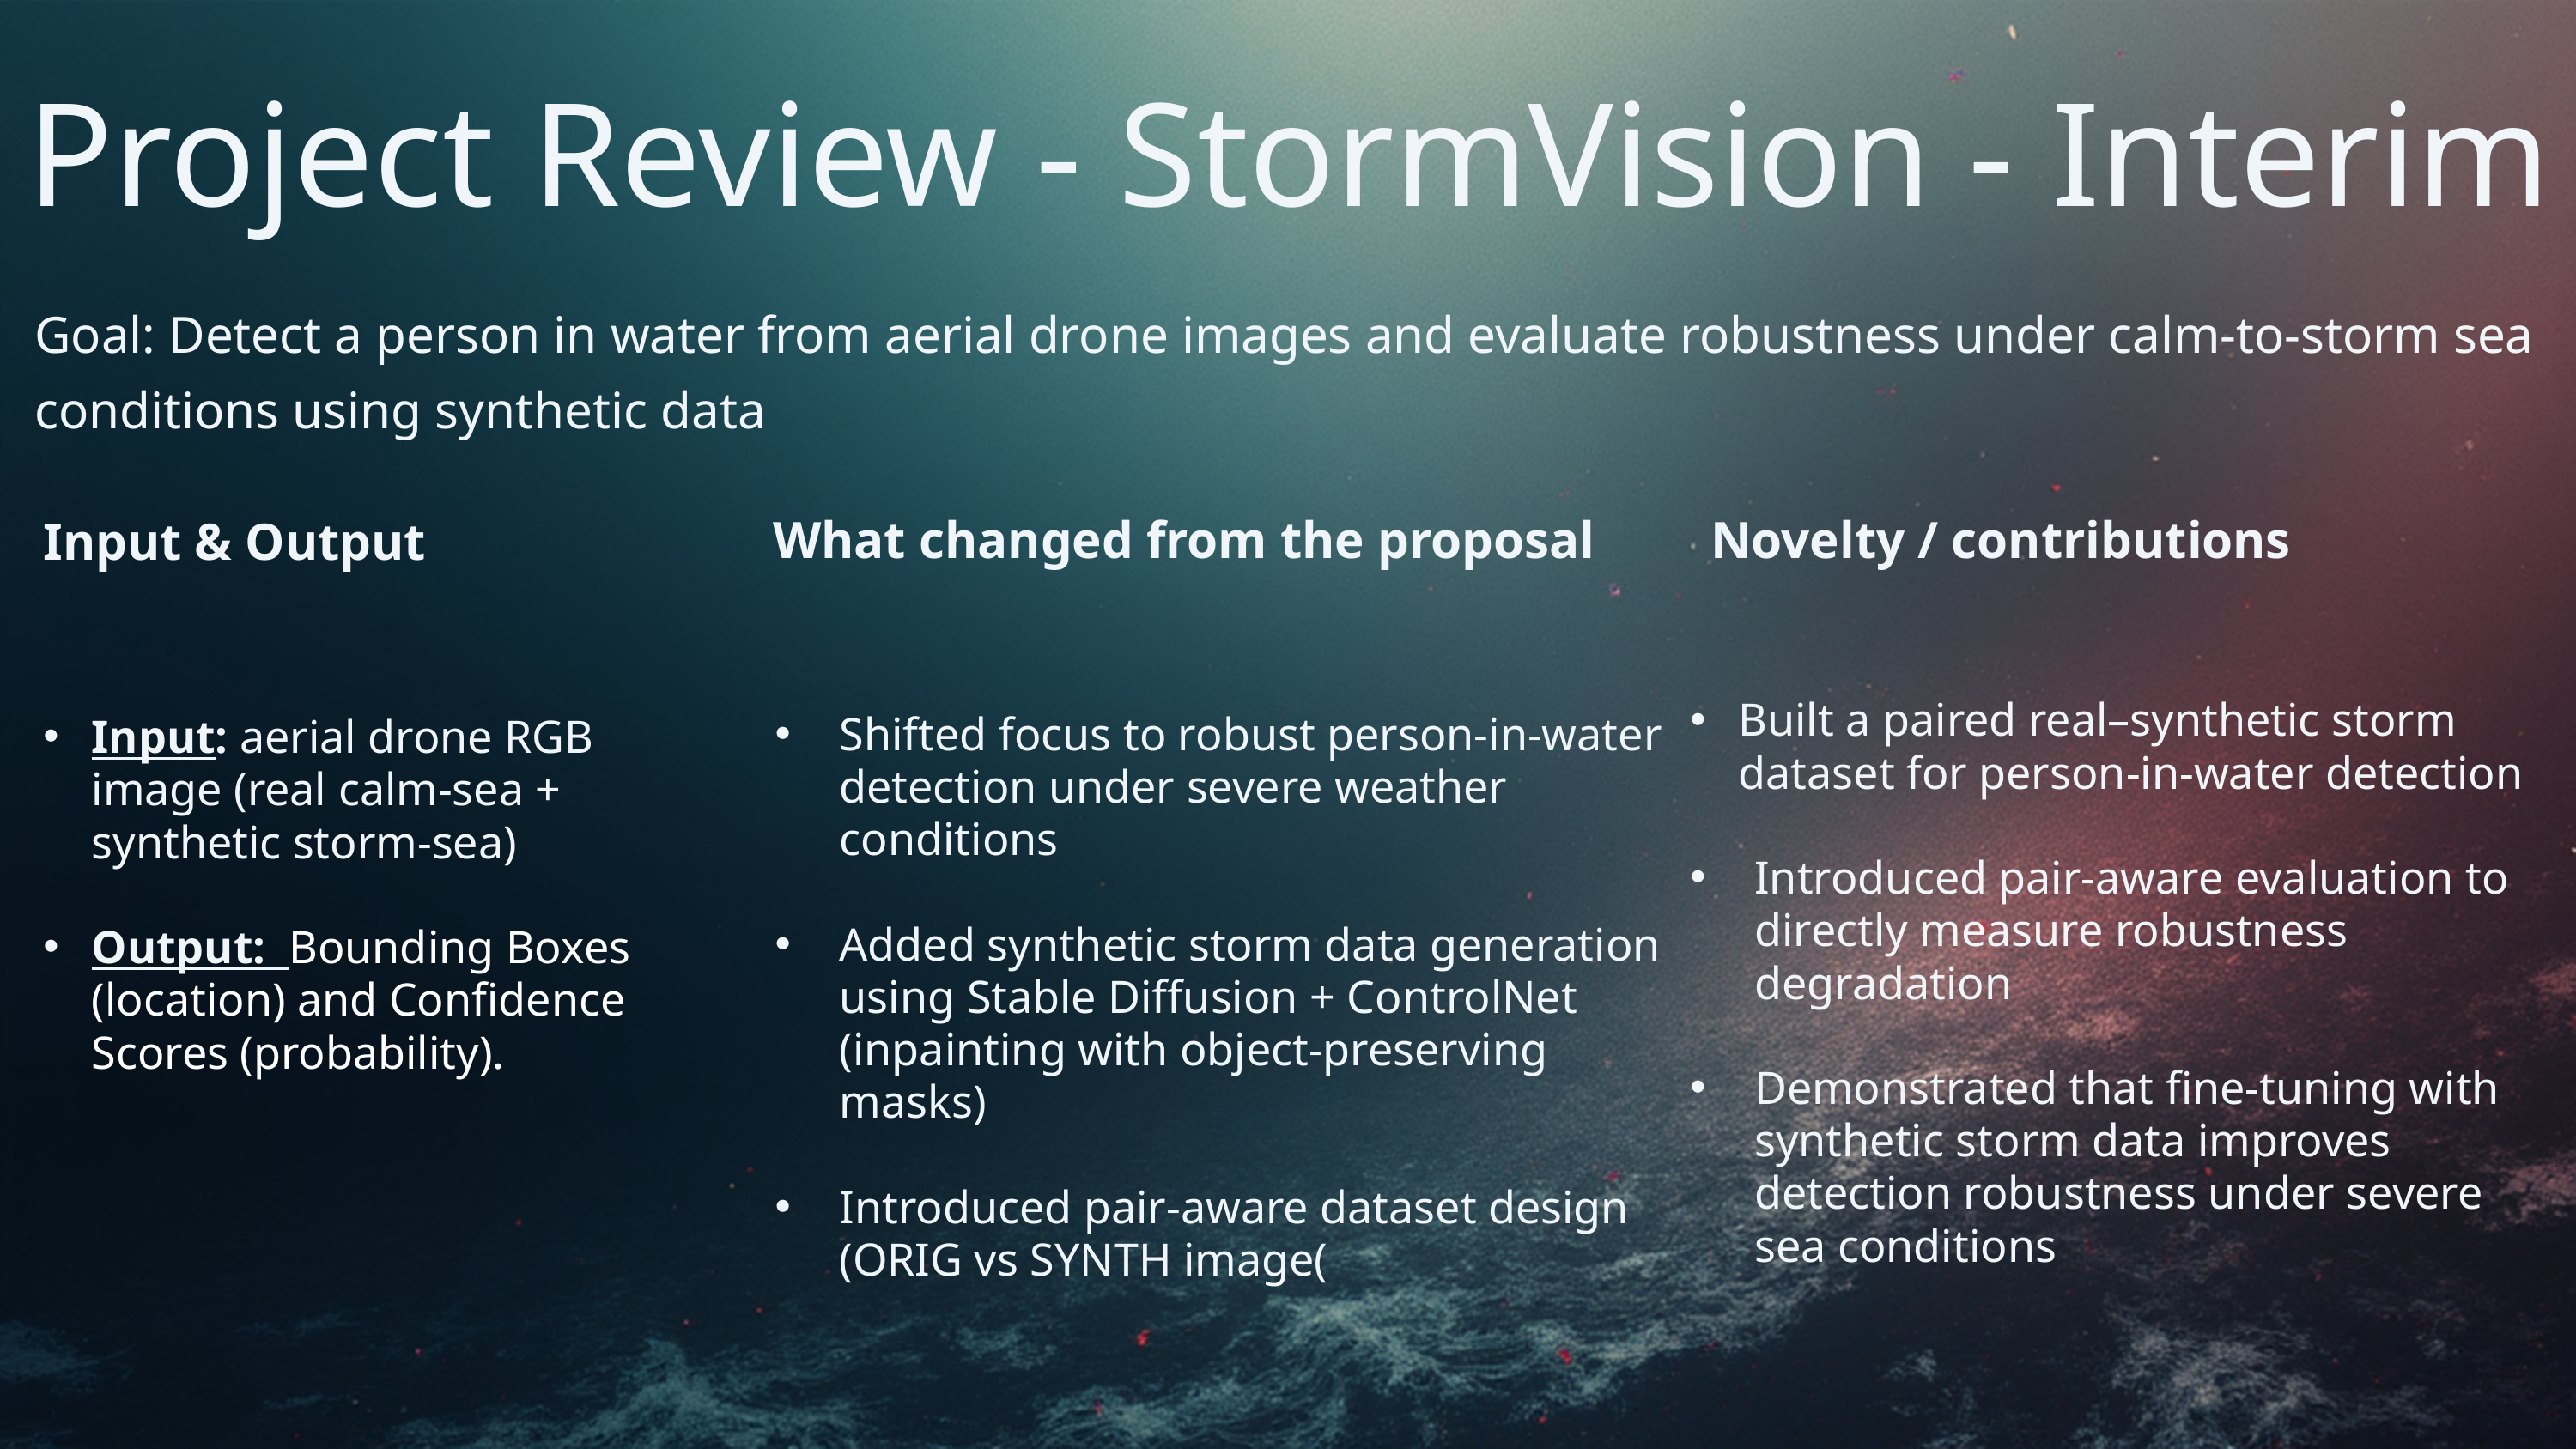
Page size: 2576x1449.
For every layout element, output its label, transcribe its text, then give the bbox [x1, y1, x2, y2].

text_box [43, 505, 709, 1078]
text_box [1690, 502, 2573, 1371]
text_box Project Review - StormVision - Interim [27, 77, 2568, 236]
text_box Goal: Detect a person in water from aerial drone images and evaluate robustness under calm-to-storm sea conditions using synthetic data [34, 288, 2576, 440]
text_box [772, 503, 1673, 1336]
text_box [0, 0, 2576, 1449]
